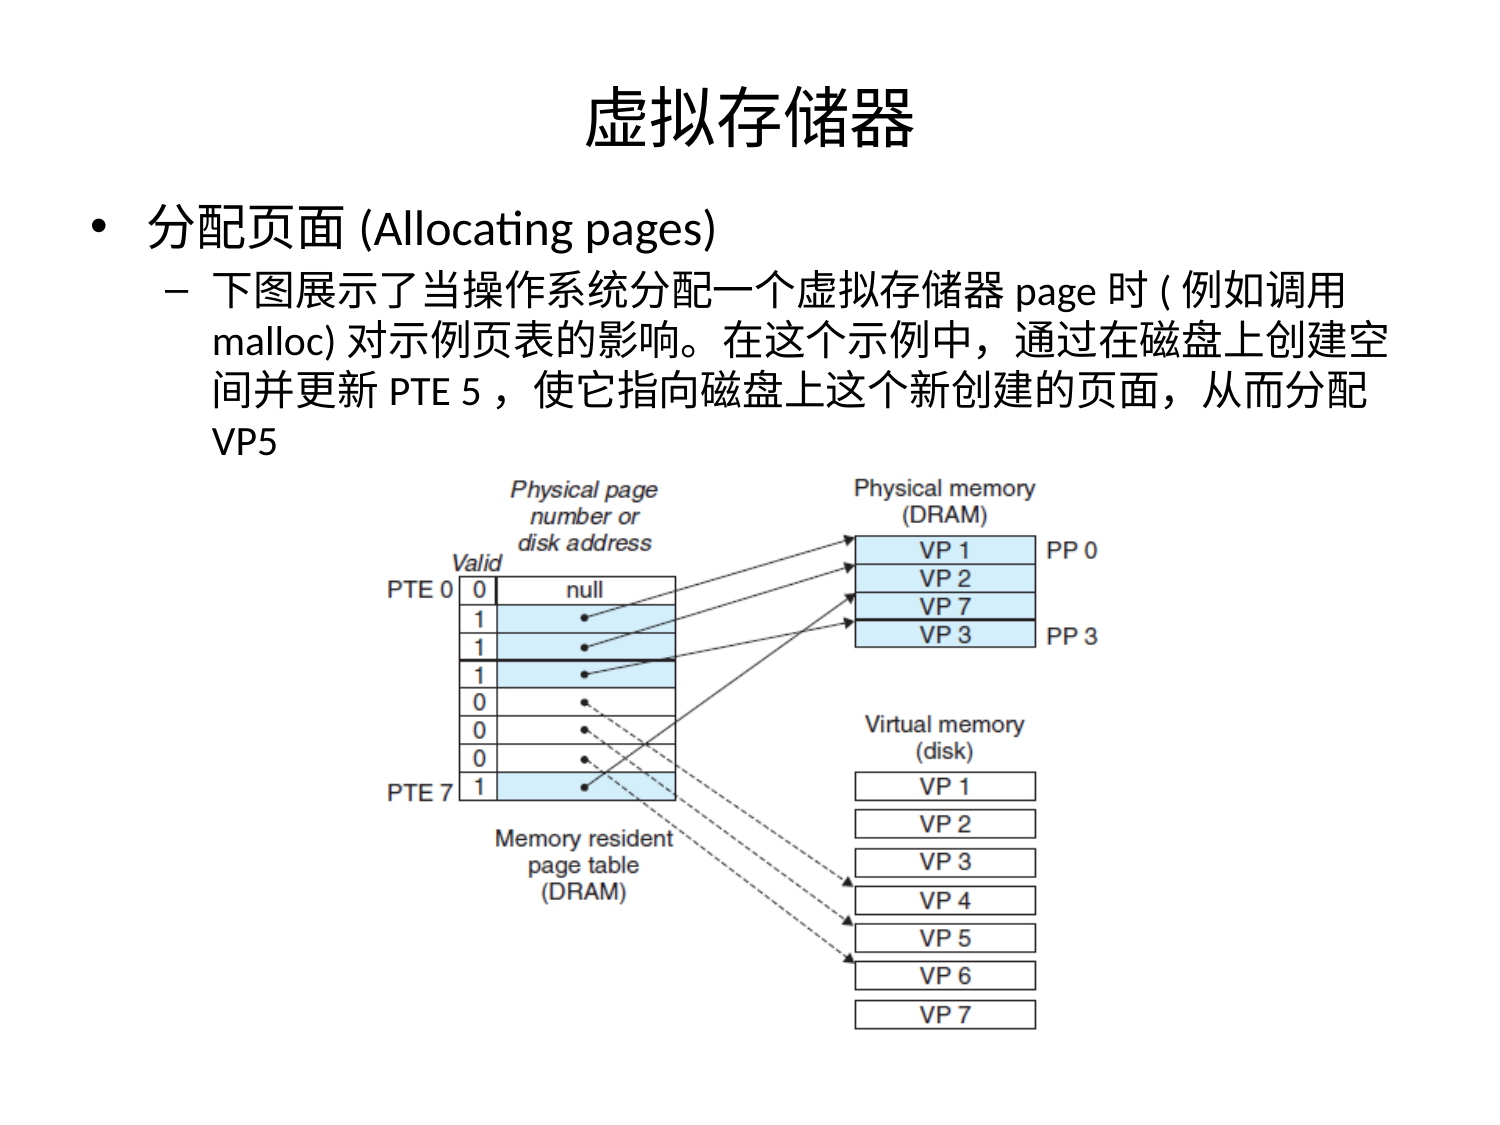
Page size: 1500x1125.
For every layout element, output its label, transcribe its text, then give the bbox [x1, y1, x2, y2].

list 分配页面(Allocating pages) 下图展示了当操作系统分配一个虚拟存储器page时(例如调用malloc)对示例页表的影响。在这个示例中，通过在磁盘上创建空间并更新PTE 5，使它指向磁盘上这个新创建的页面，从而分配VP5 [75, 187, 1425, 1100]
picture [362, 462, 1121, 1048]
title 虚拟存储器 [75, 45, 1425, 187]
